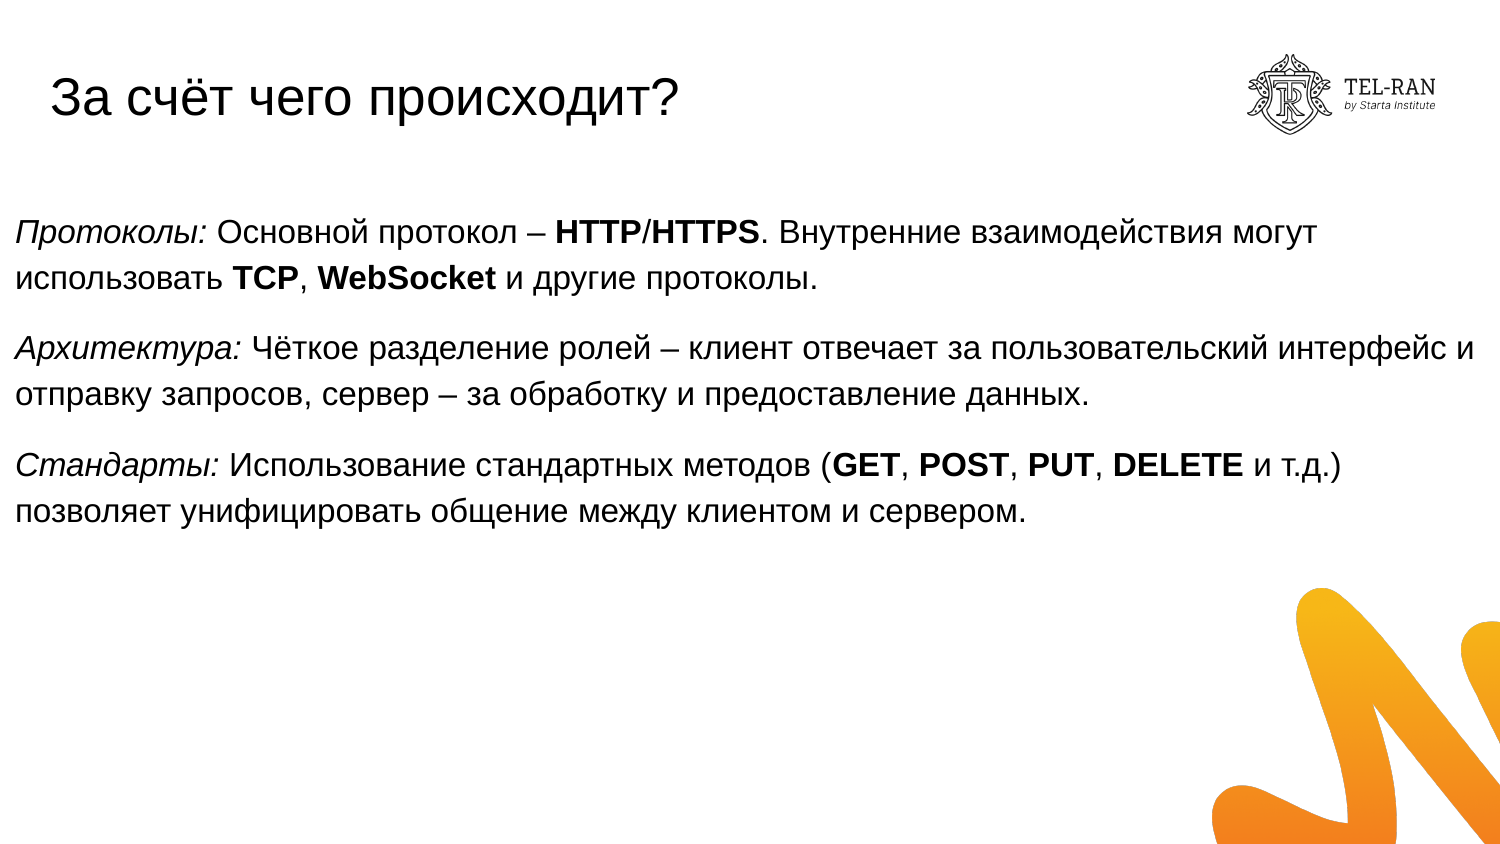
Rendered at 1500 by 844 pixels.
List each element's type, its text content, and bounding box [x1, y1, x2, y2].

list Протоколы: Основной протокол – HTTP/HTTPS. Внутренние взаимодействия могут использовать TCP, WebSocket и другие протоколы. Архитектура: Чёткое разделение ролей – клиент отвечает за пользовательский интерфейс и отправку запросов, сервер – за обработку и предоставление данных. Стандарты: Использование стандартных методов (GET, POST, PUT, DELETE и т.д.) позволяет унифицировать общение между клиентом и сервером. [0, 189, 1500, 844]
title За счёт чего происходит? [35, 47, 1434, 142]
picture [1152, 588, 1500, 844]
picture [1247, 54, 1435, 135]
